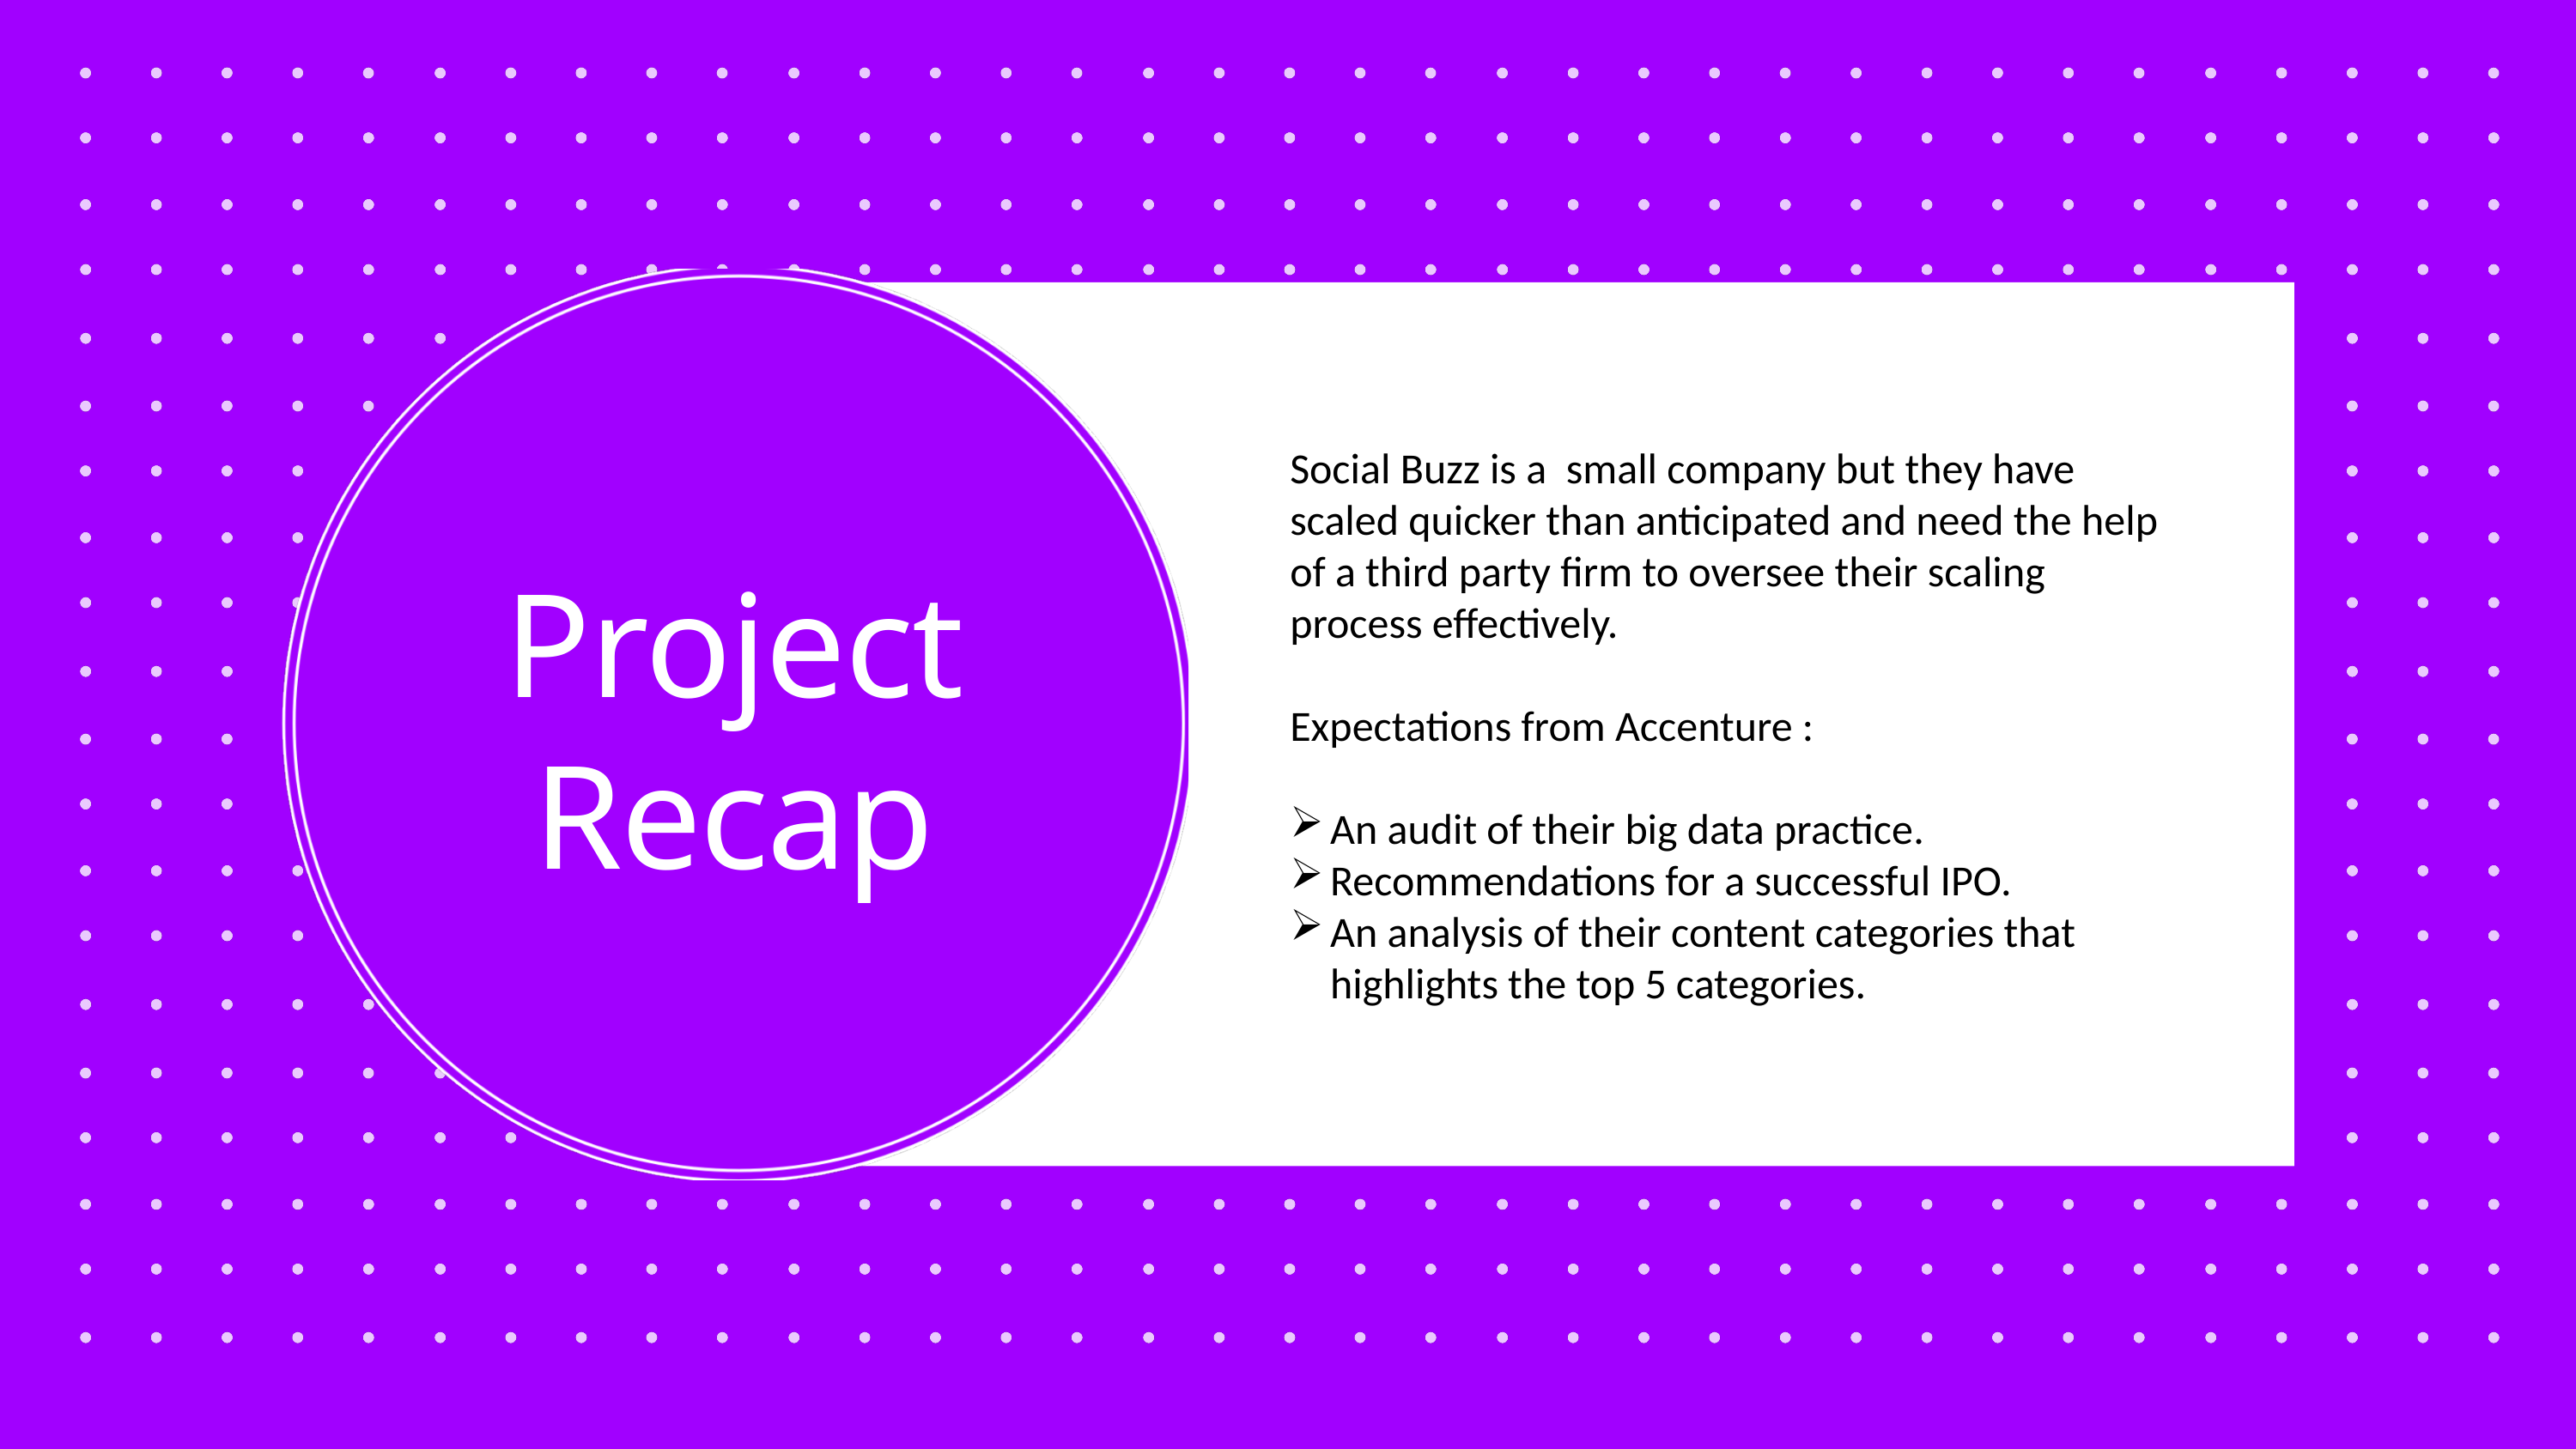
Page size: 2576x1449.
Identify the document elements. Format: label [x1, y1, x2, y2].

text_box [72, 63, 2504, 1348]
picture [278, 268, 1189, 1180]
